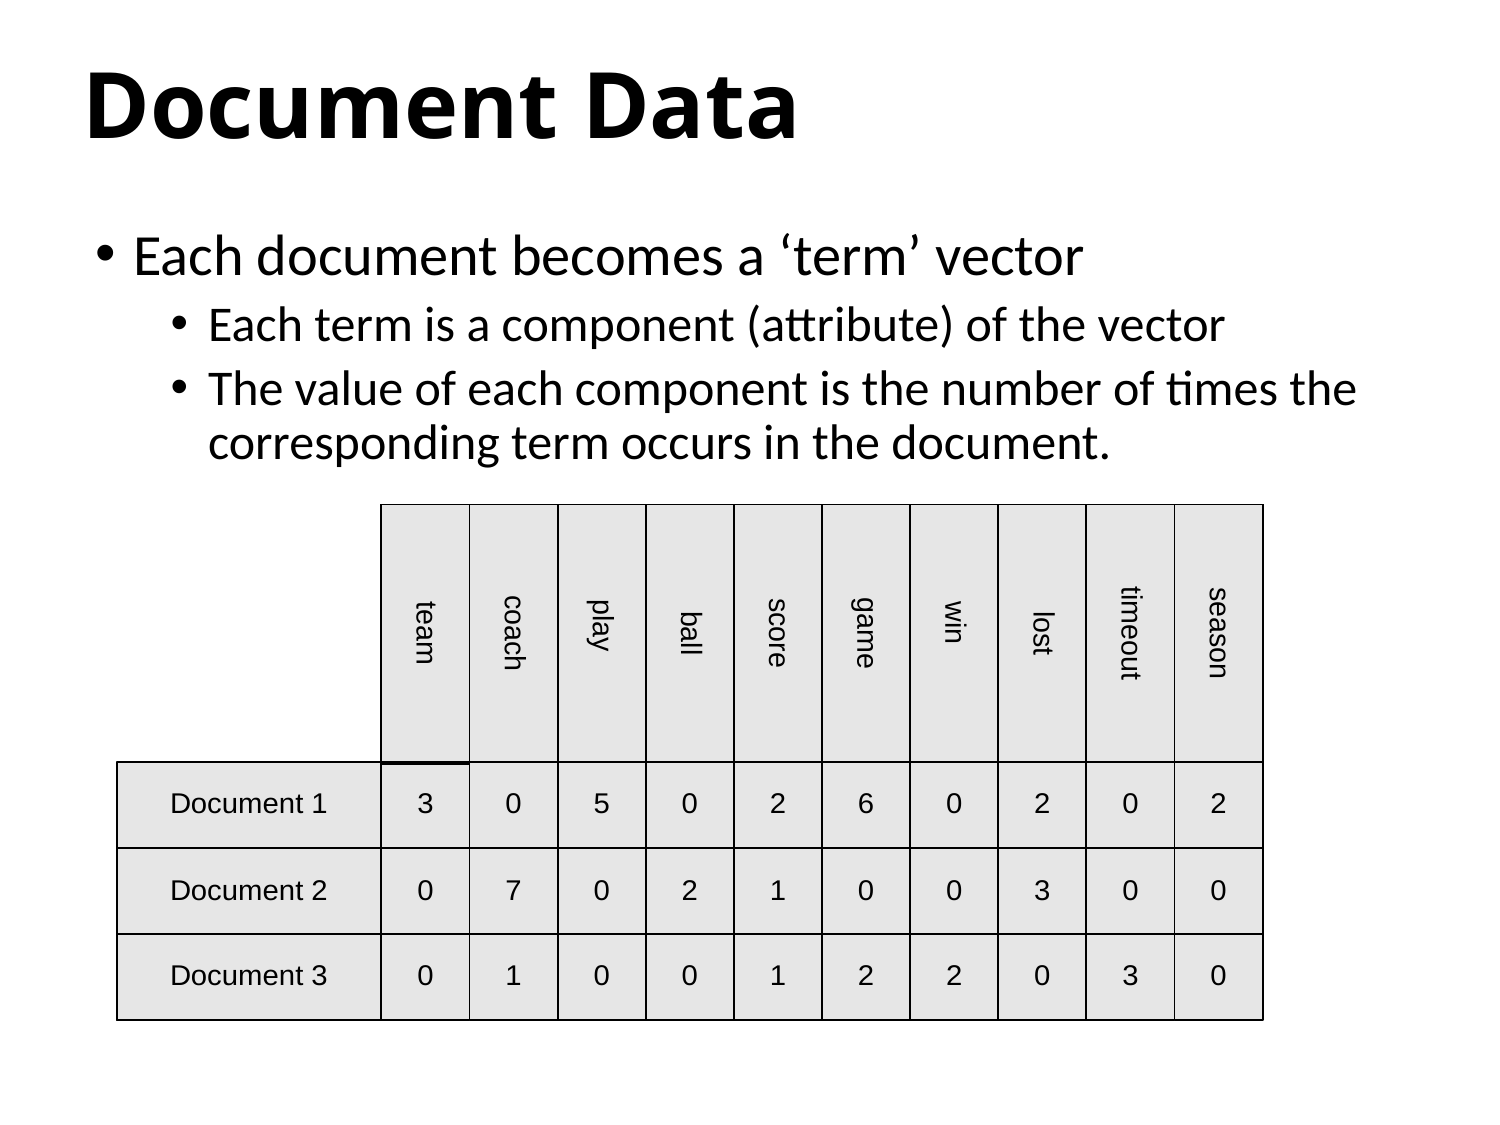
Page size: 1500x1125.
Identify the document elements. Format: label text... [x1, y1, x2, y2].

list Each document becomes a ‘term’ vector Each term is a component (attribute) of the vector The value of each component is the number of times the corresponding term occurs in the document. [80, 217, 1375, 932]
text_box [112, 499, 1268, 1025]
text_box Document Data [67, 0, 1362, 218]
